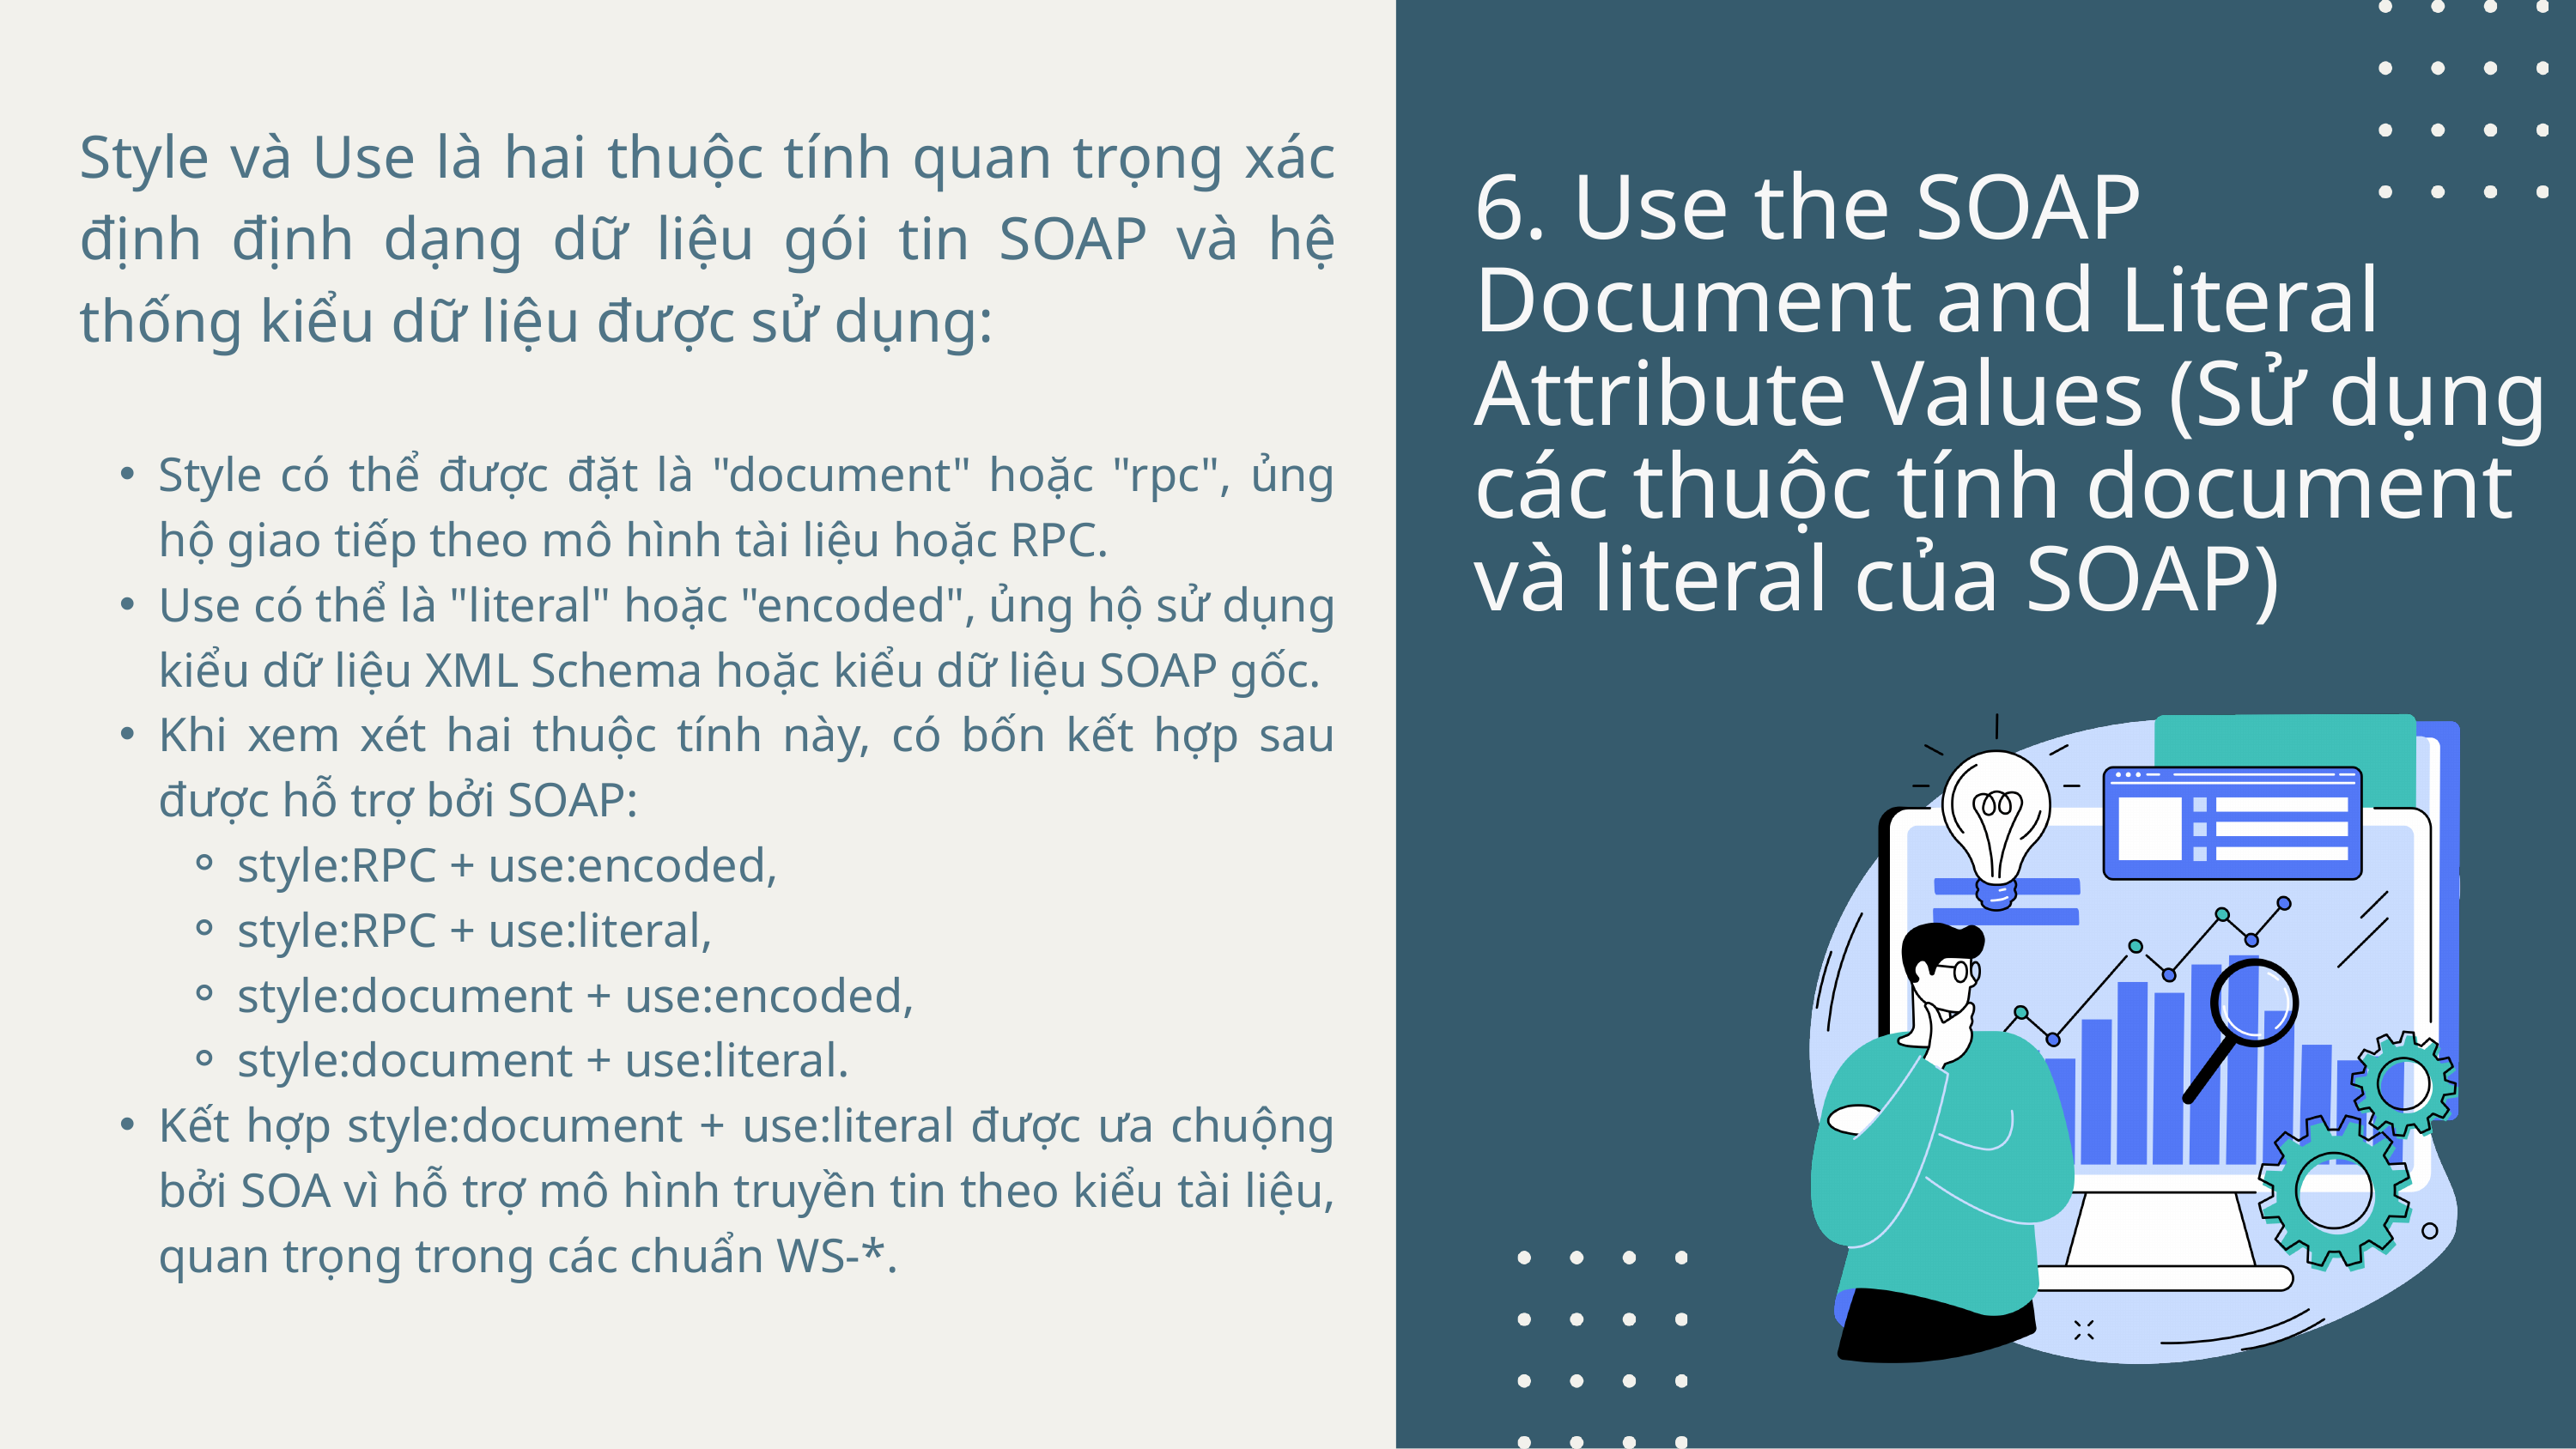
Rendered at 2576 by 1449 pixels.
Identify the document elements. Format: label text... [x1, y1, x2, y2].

text_box 6. Use the SOAP Document and Literal Attribute Values (Sử dụng các thuộc tính document và literal của SOAP) [1473, 164, 2576, 629]
text_box [2379, 0, 2549, 164]
text_box [1395, 0, 2576, 1449]
text_box Style và Use là hai thuộc tính quan trọng xác định định dạng dữ liệu gói tin SOAP và hệ thống kiểu dữ liệu được sử dụng: Style có thể được đặt là "document" hoặc "rpc", ủng hộ giao tiếp theo mô hình tài liệu hoặc RPC. Use có thể là "literal" hoặc "encoded", ủng hộ sử dụng kiểu dữ liệu XML Schema hoặc kiểu dữ liệu SOAP gốc. Khi xem xét hai thuộc tính này, có bốn kết hợp sau được hỗ trợ bởi SOAP: style:RPC + use:encoded, style:RPC + use:literal, style:document + use:encoded, style:document + use:literal. Kết hợp style:document + use:literal được ưa chuộng bởi SOA vì hỗ trợ mô hình truyền tin theo kiểu tài liệu, quan trọng trong các chuẩn WS-*. [79, 107, 1338, 1364]
text_box [1780, 695, 2488, 1386]
text_box [1517, 1251, 1688, 1449]
